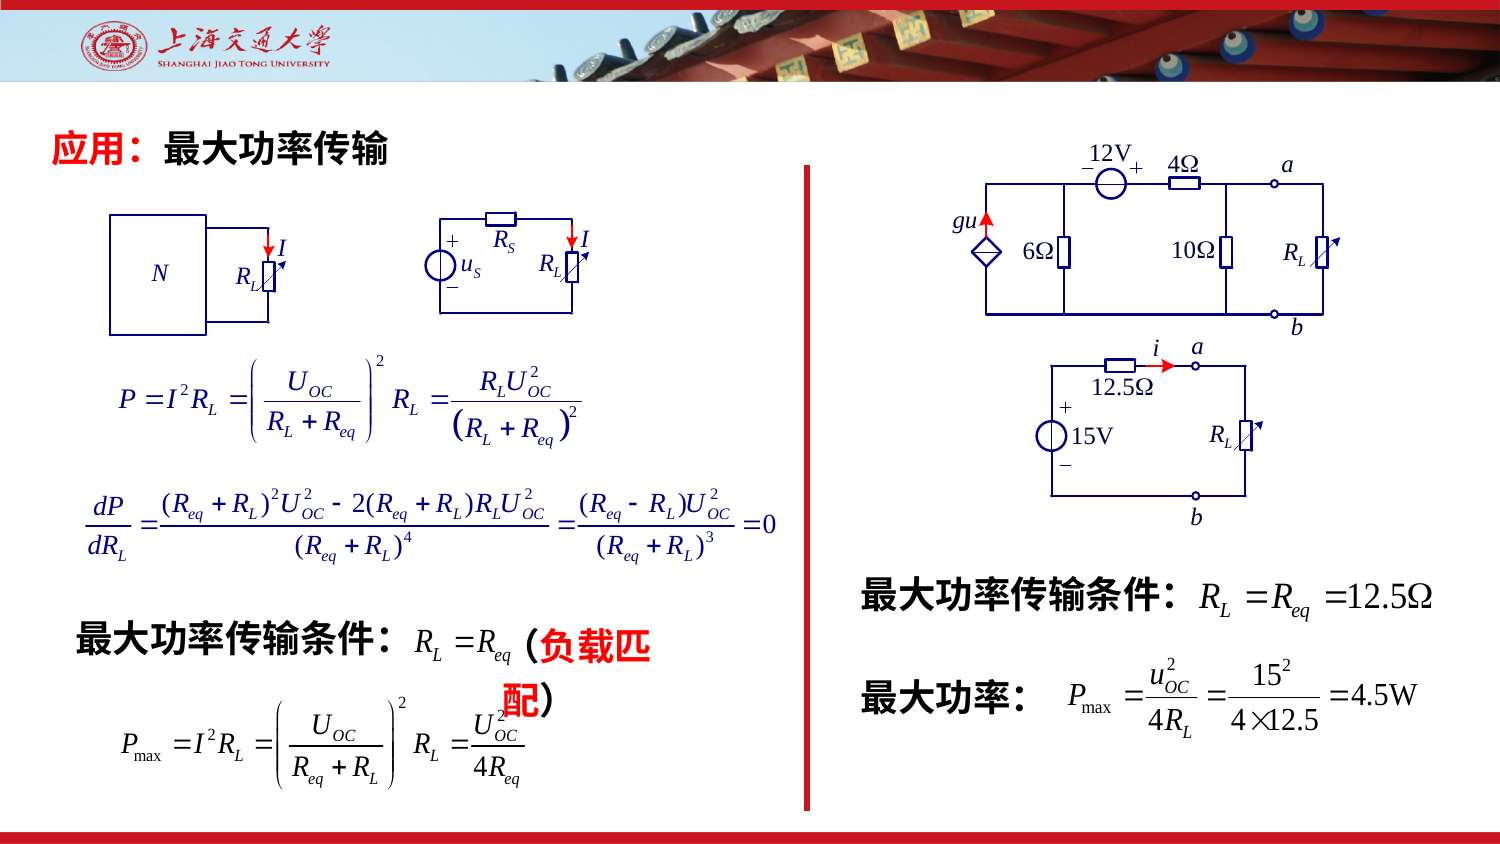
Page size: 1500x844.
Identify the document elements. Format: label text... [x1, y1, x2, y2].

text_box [943, 134, 1348, 344]
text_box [116, 688, 530, 796]
text_box 应用：最大功率传输 [36, 118, 464, 192]
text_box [1010, 330, 1285, 526]
picture [0, 0, 1500, 82]
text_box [81, 482, 781, 570]
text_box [113, 347, 589, 456]
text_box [845, 649, 1425, 746]
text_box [409, 201, 607, 331]
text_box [105, 210, 304, 340]
text_box 最大功率传输条件： [846, 569, 1412, 622]
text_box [60, 606, 717, 673]
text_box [1192, 570, 1441, 630]
